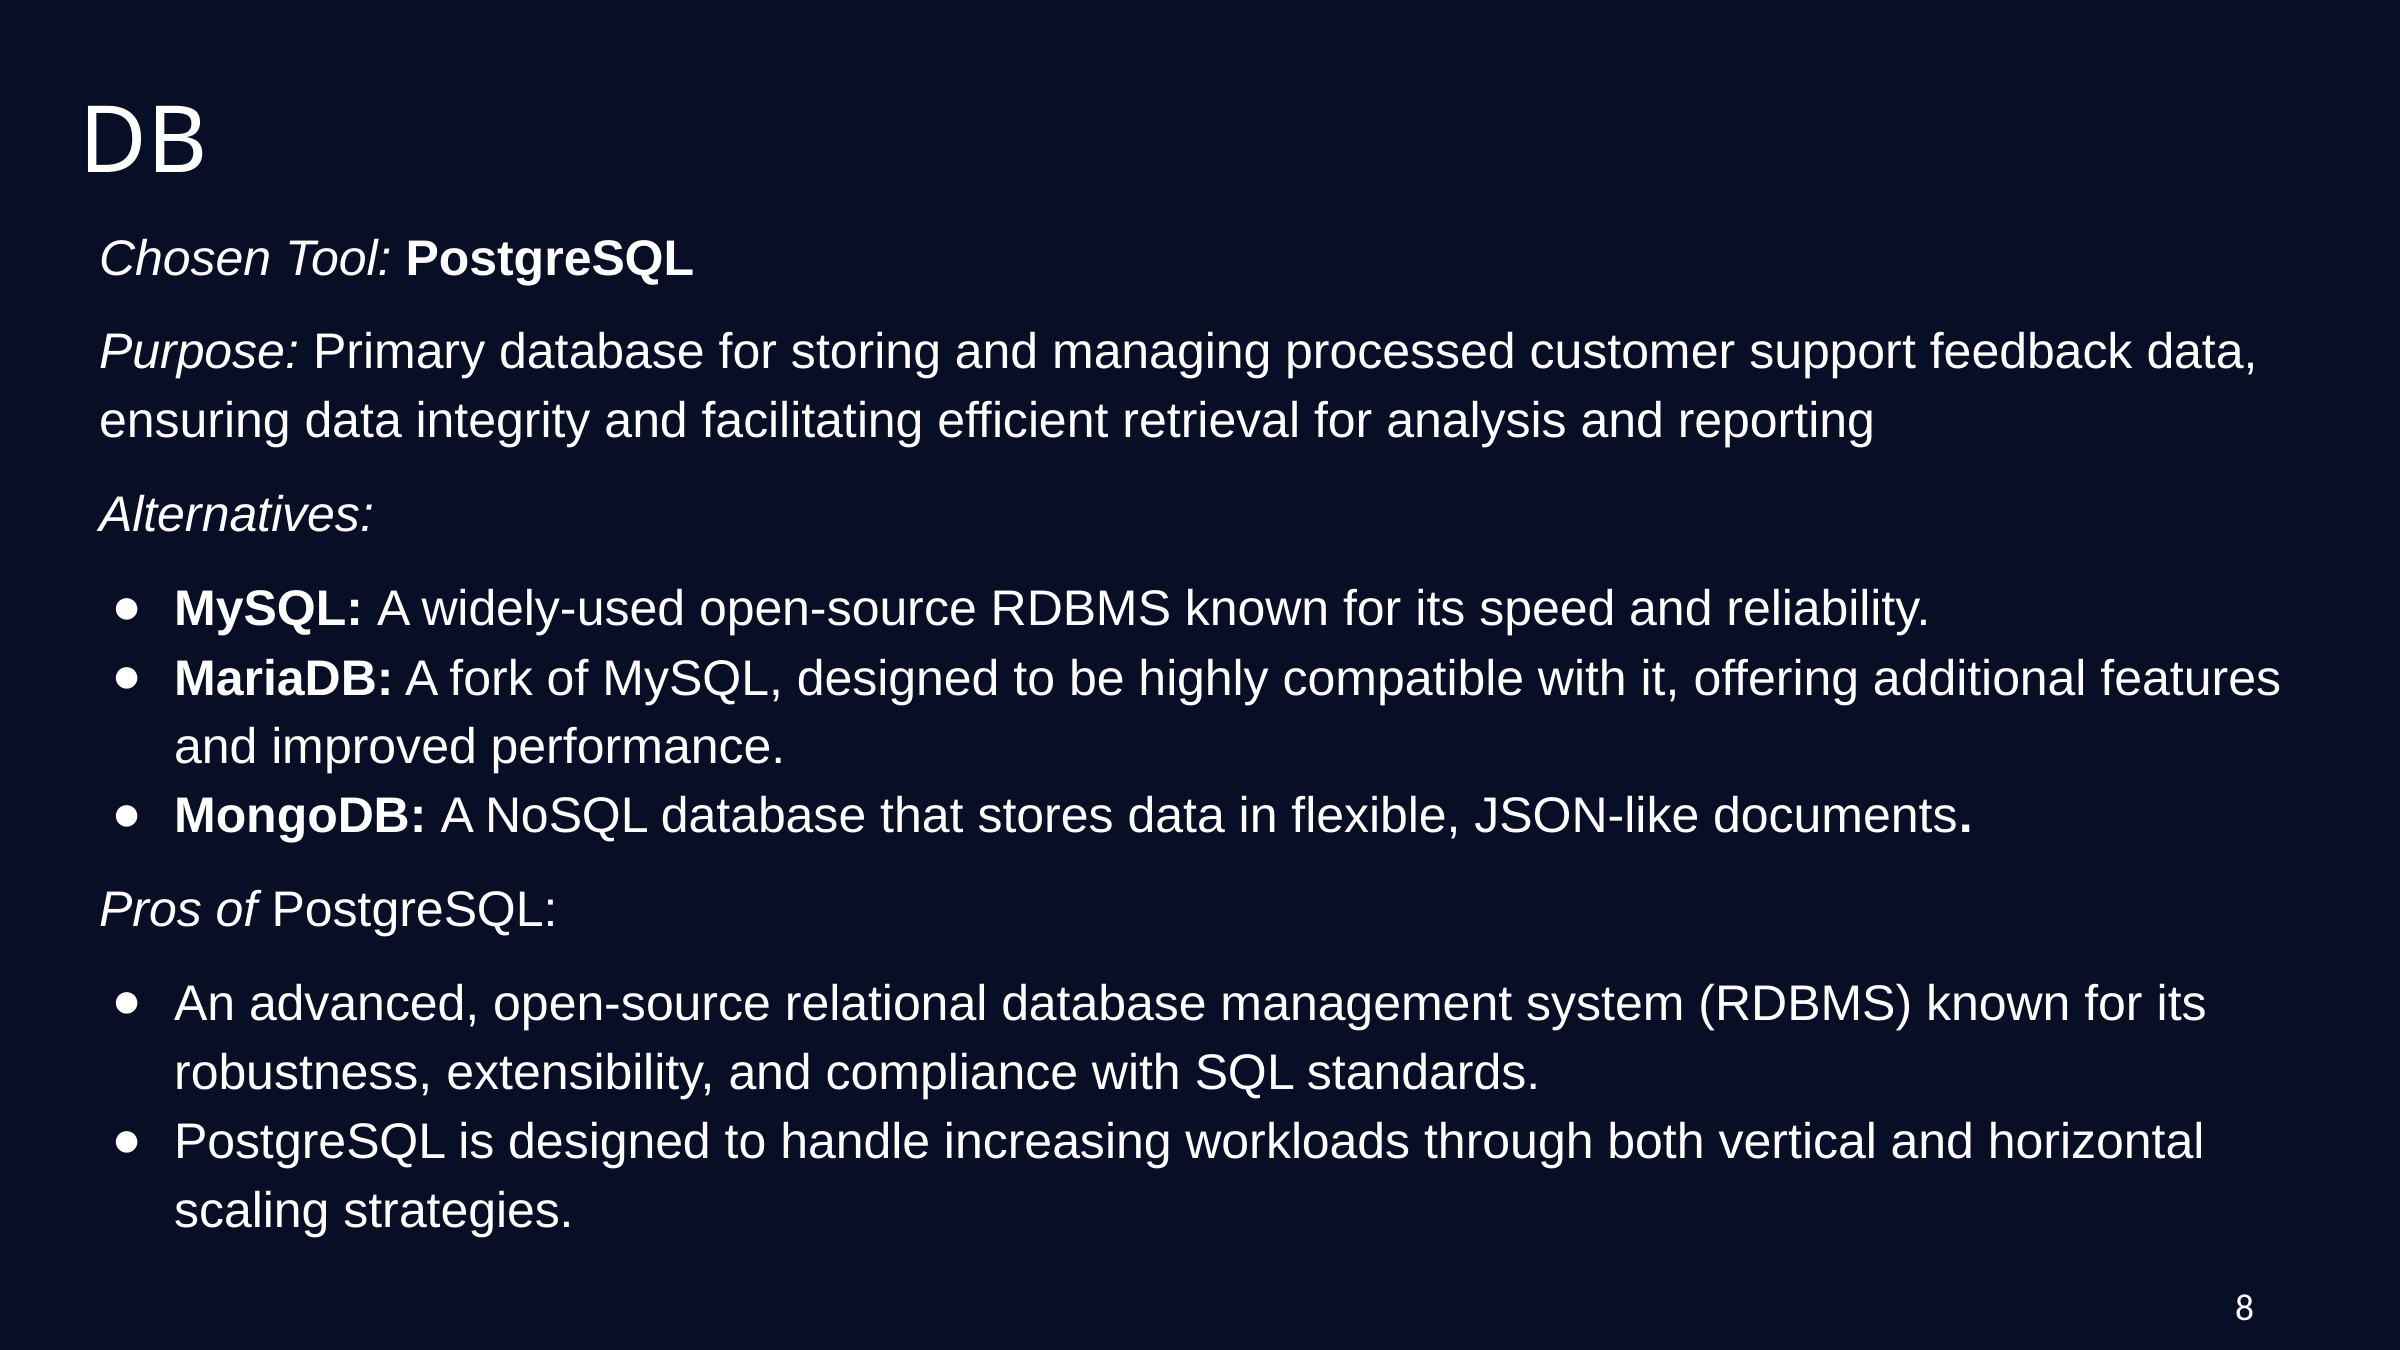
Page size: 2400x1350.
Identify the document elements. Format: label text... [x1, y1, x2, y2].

text_box Chosen Tool: PostgreSQL Purpose: Primary database for storing and managing processed customer support feedback data, ensuring data integrity and facilitating efficient retrieval for analysis and reporting Alternatives: MySQL: A widely-used open-source RDBMS known for its speed and reliability. MariaDB: A fork of MySQL, designed to be highly compatible with it, offering additional features and improved performance. MongoDB: A NoSQL database that stores data in flexible, JSON-like documents. Pros of PostgreSQL: An advanced, open-source relational database management system (RDBMS) known for its robustness, extensibility, and compliance with SQL standards. PostgreSQL is designed to handle increasing workloads through both vertical and horizontal scaling strategies. [99, 216, 2364, 1282]
text_box 8 [2093, 1268, 2396, 1342]
text_box DB [79, 52, 1120, 170]
